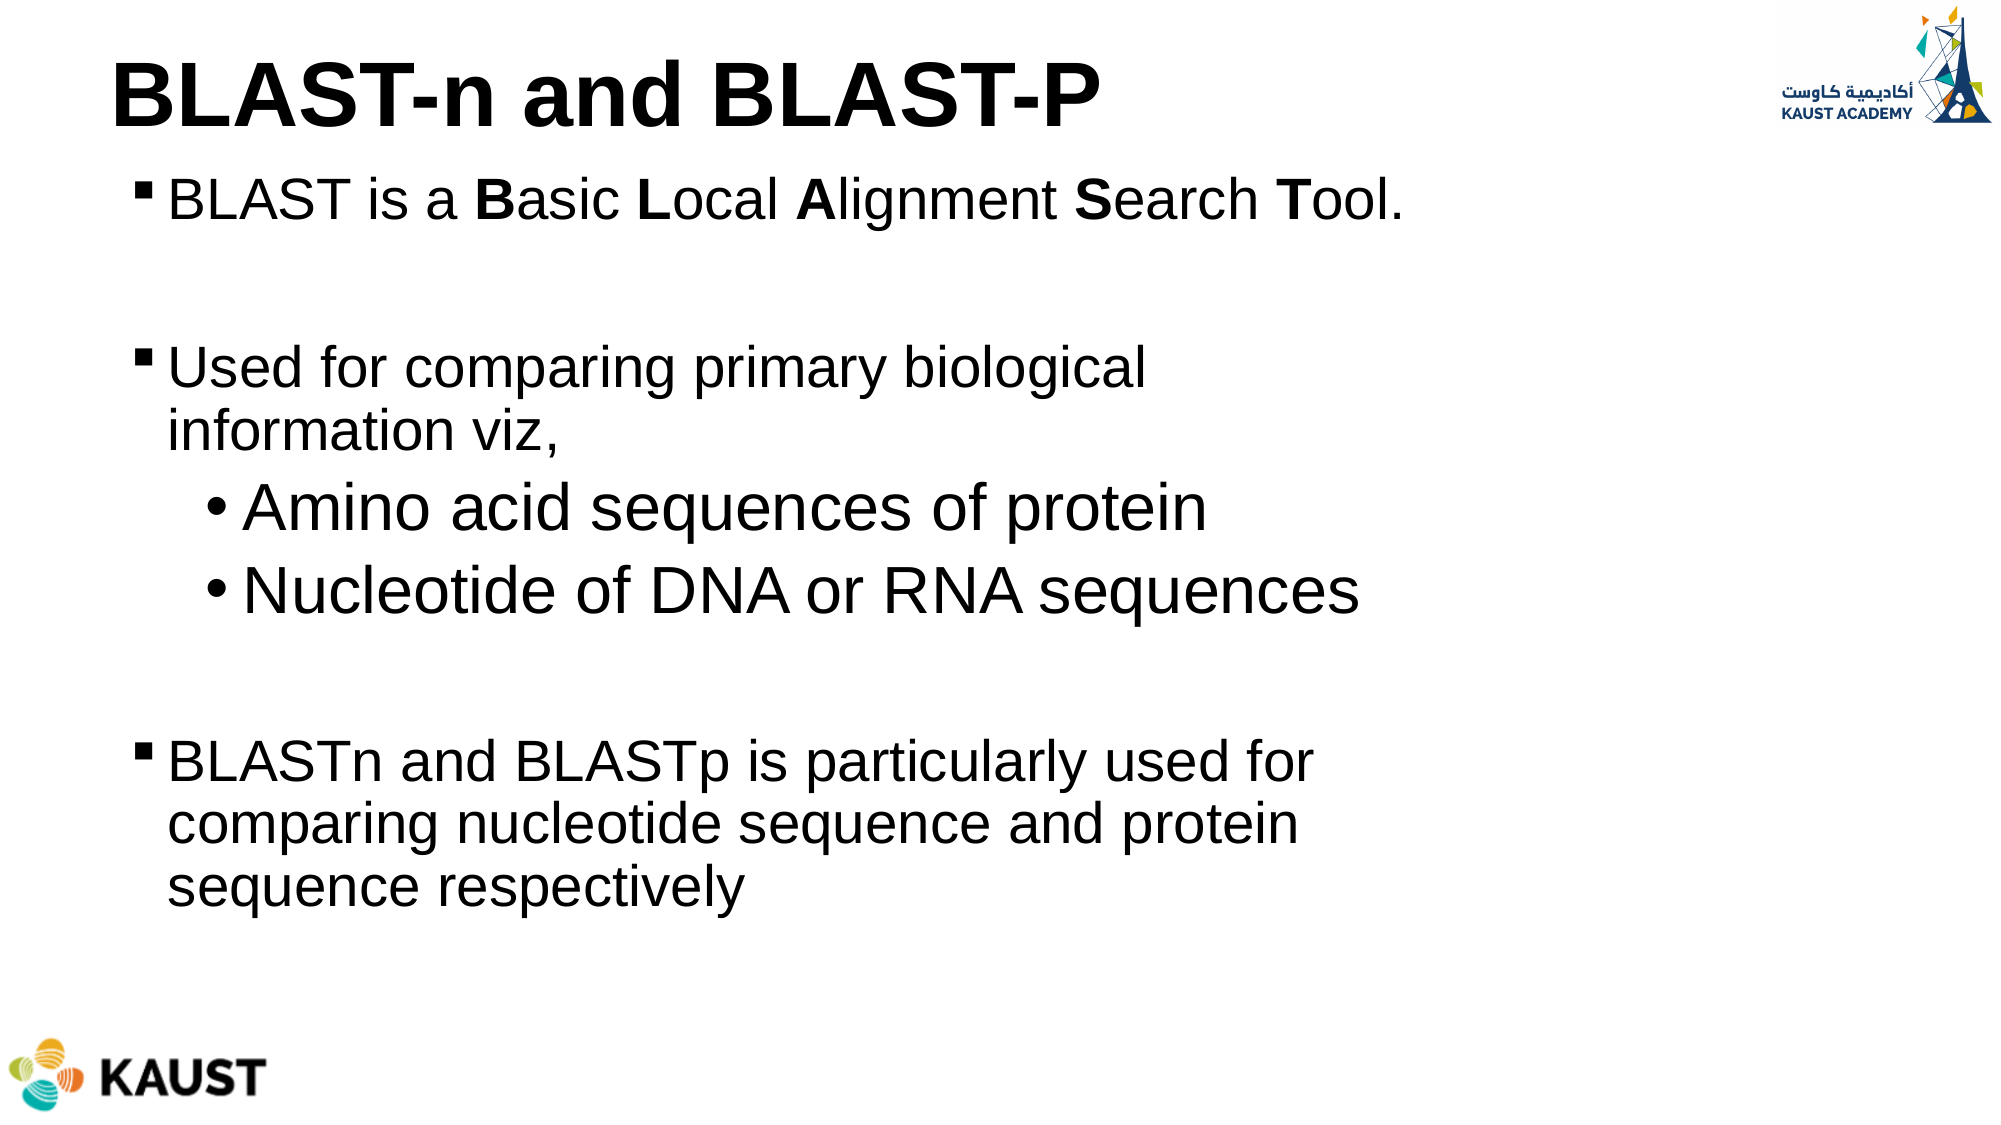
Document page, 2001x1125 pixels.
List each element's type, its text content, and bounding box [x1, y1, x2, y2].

text_box BLAST-n and BLAST-P [95, 38, 1446, 156]
picture [1774, 0, 2000, 129]
picture [1, 1028, 277, 1123]
list BLAST is a Basic Local Alignment Search Tool. Used for comparing primary biological information viz, Amino acid sequences of protein Nucleotide of DNA or RNA sequences BLASTn and BLASTp is particularly used for comparing nucleotide sequence and protein sequence respectively [115, 161, 1466, 1087]
